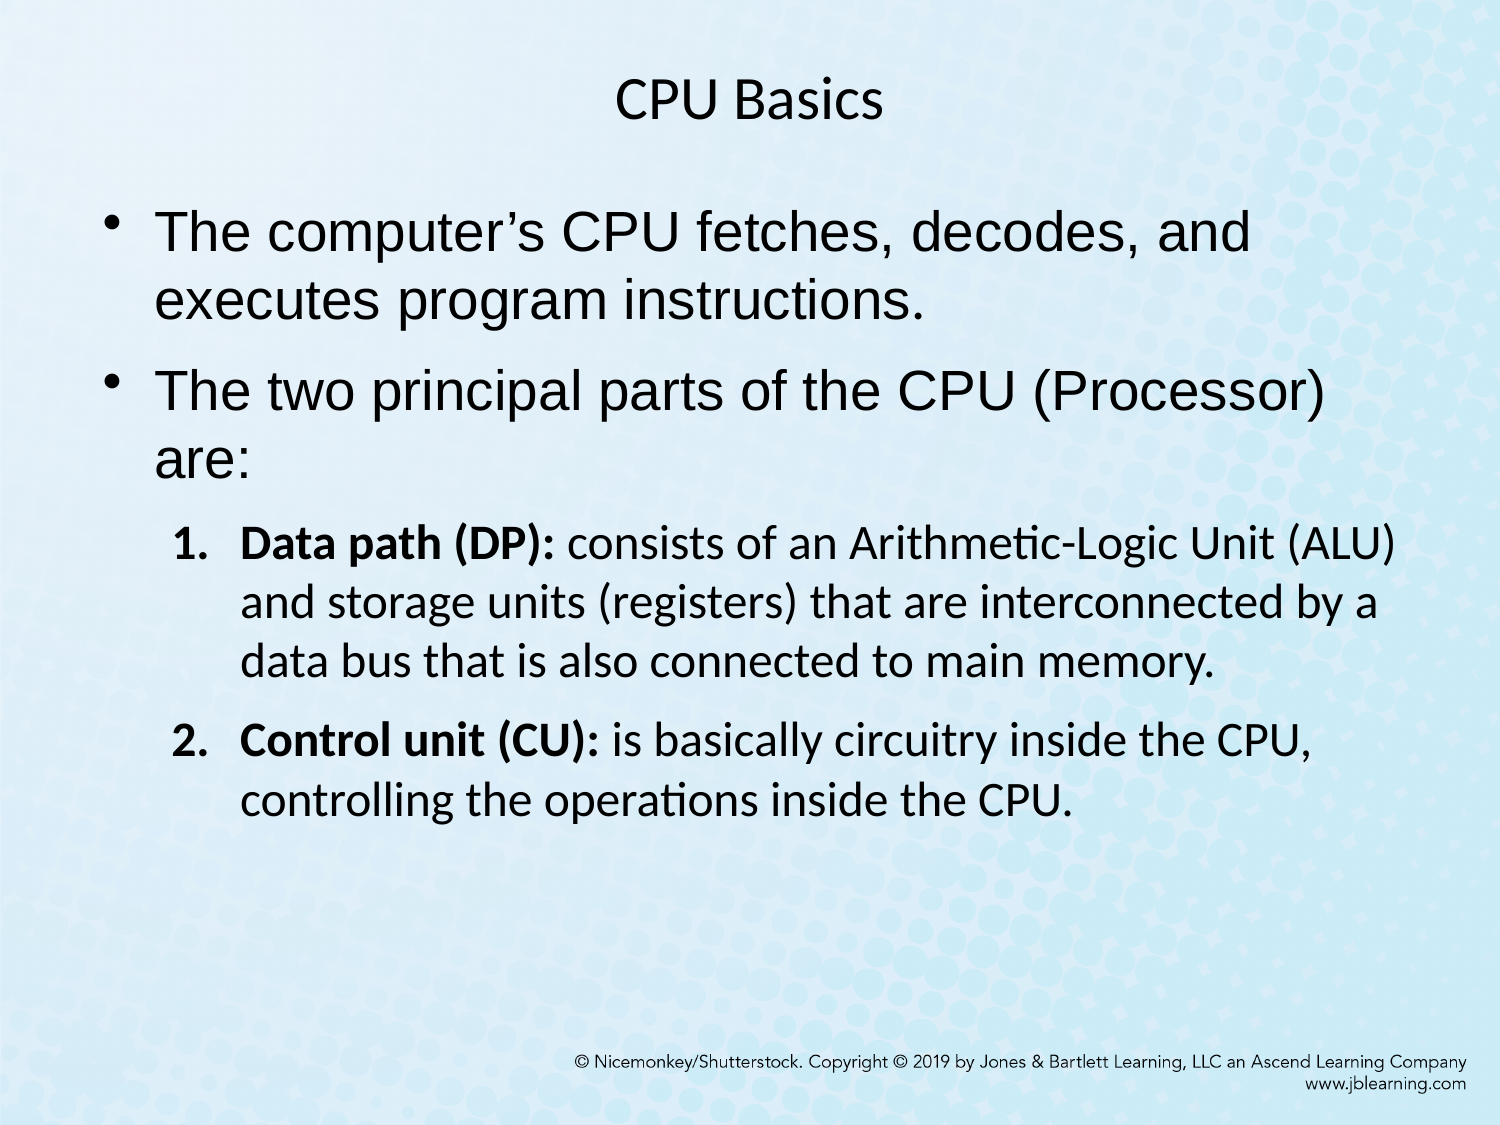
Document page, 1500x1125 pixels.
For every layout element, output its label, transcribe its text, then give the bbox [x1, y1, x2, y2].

title CPU Basics [387, 50, 1113, 140]
picture [0, 0, 1500, 1125]
list The computer’s CPU fetches, decodes, and executes program instructions. The two principal parts of the CPU (Processor) are: Data path (DP): consists of an Arithmetic-Logic Unit (ALU) and storage units (registers) that are interconnected by a data bus that is also connected to main memory. Control unit (CU): is basically circuitry inside the CPU, controlling the operations inside the CPU. [87, 187, 1413, 888]
